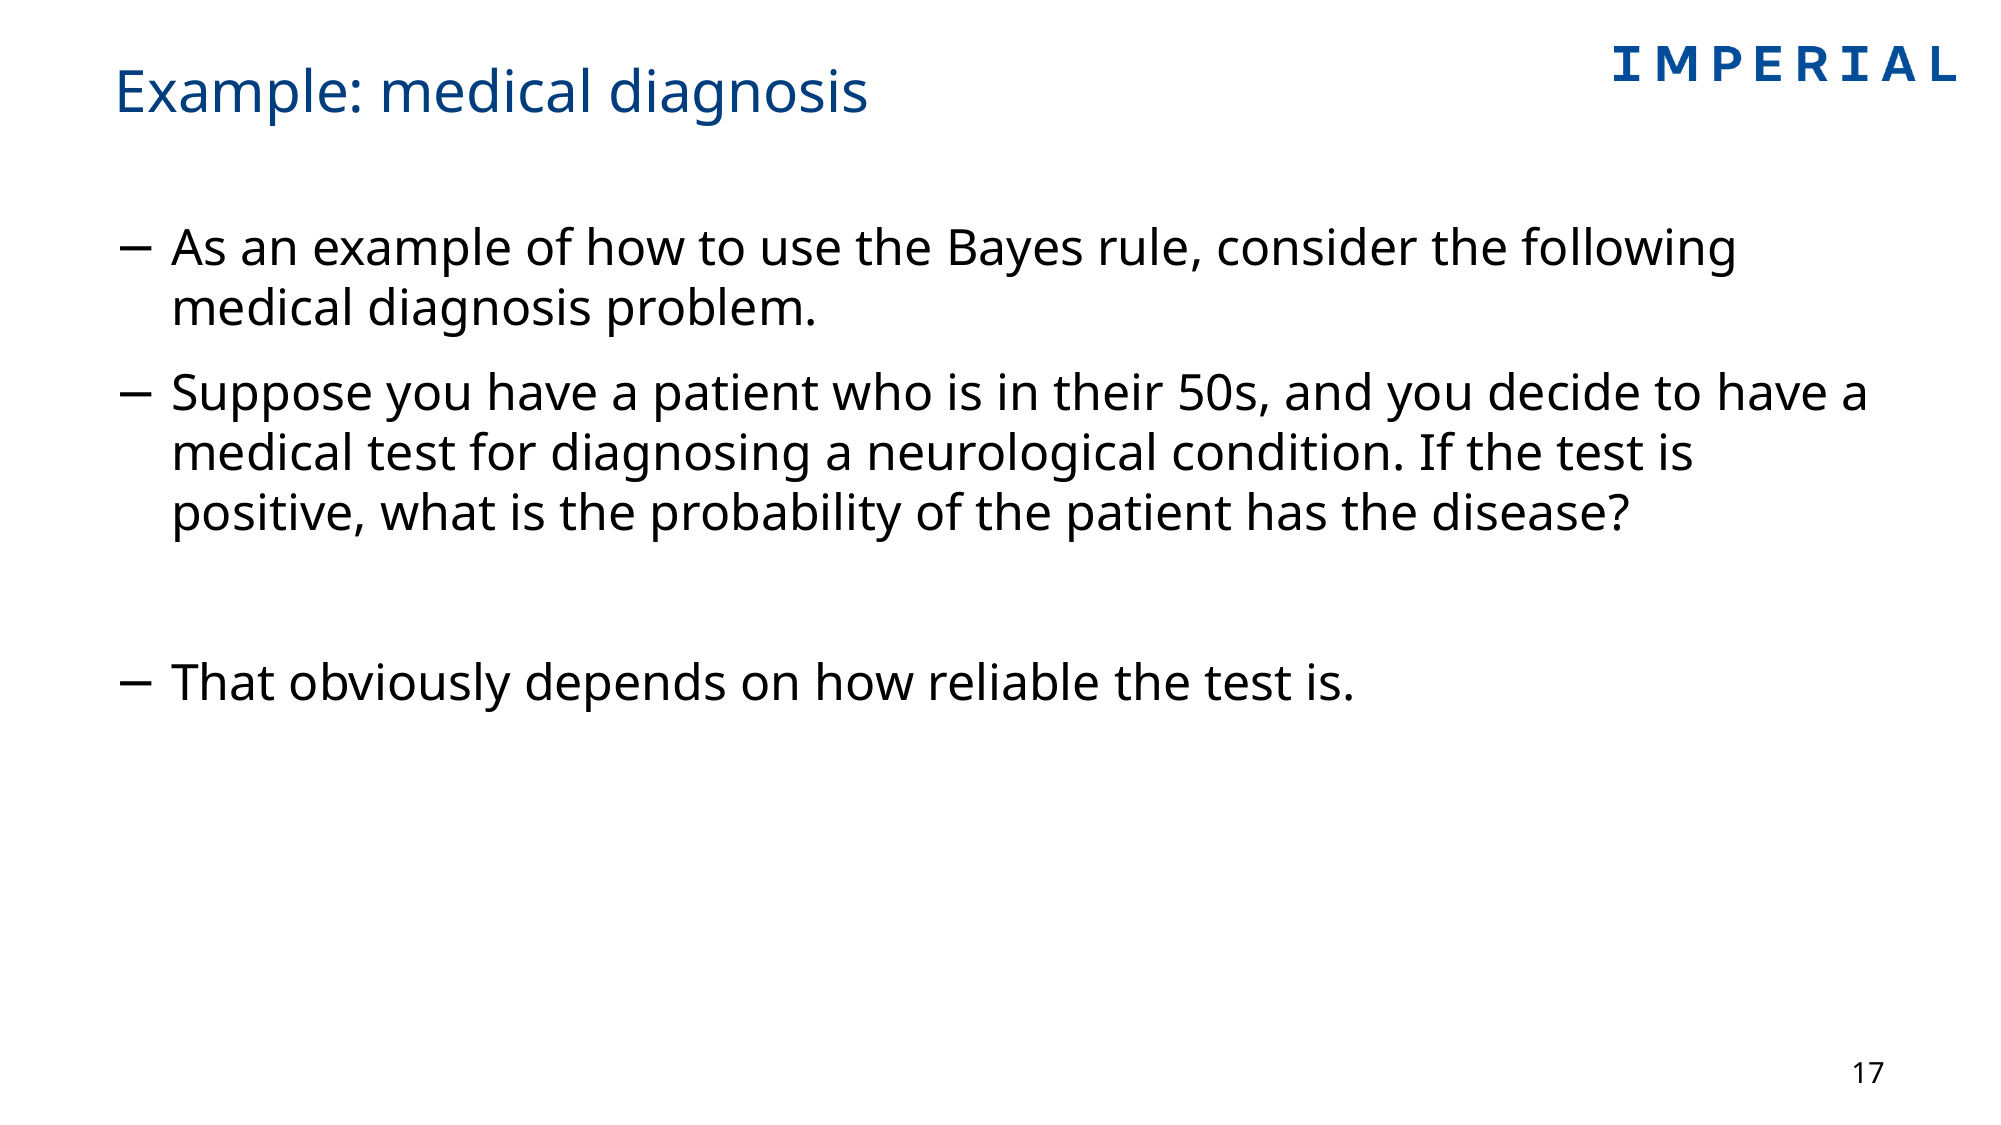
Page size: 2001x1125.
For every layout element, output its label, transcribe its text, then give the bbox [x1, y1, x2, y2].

list As an example of how to use the Bayes rule, consider the following medical diagnosis problem. Suppose you have a patient who is in their 50s, and you decide to have a medical test for diagnosing a neurological condition. If the test is positive, what is the probability of the patient has the disease? That obviously depends on how reliable the test is. [99, 208, 1900, 1024]
title Example: medical diagnosis [99, 0, 1900, 184]
slide_number 17 [1433, 1046, 1901, 1103]
picture [1900, 46, 1956, 81]
